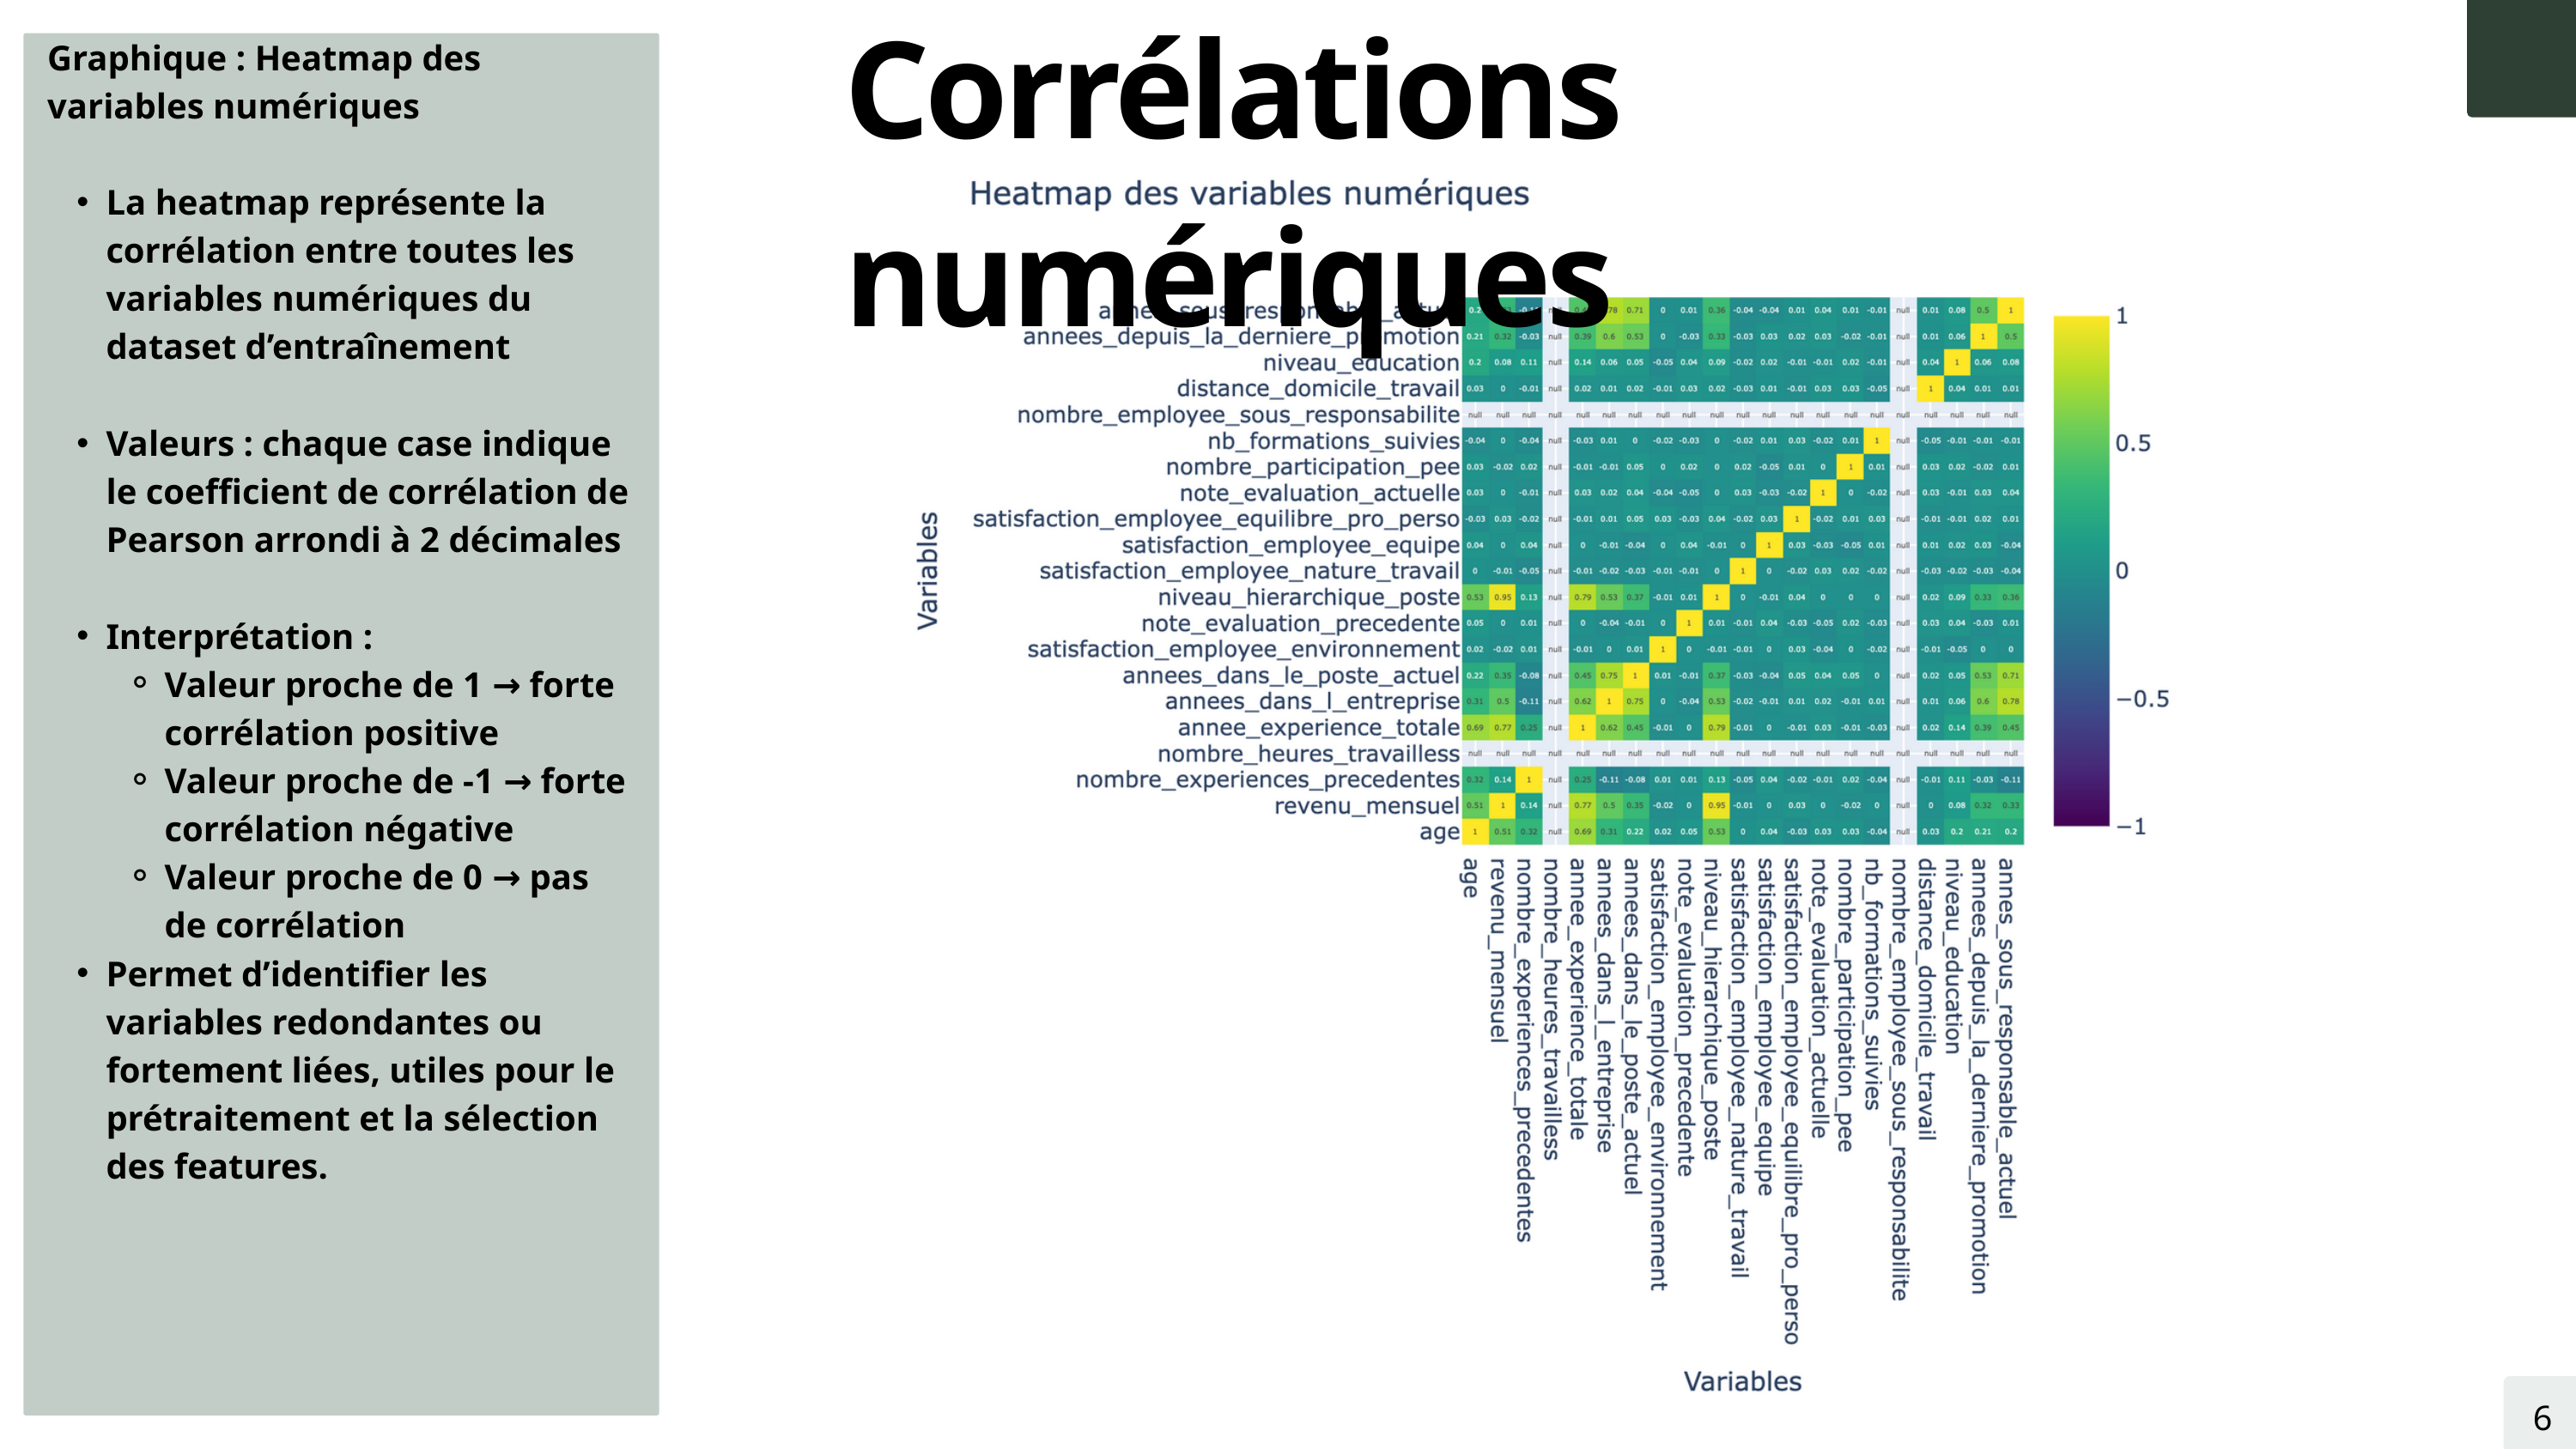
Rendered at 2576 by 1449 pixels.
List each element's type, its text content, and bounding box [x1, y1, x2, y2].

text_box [2503, 1375, 2576, 1449]
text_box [0, 406, 1033, 1043]
text_box Corrélations numériques [844, 0, 2399, 354]
text_box Graphique : Heatmap des variables numériques La heatmap représente la corrélation entre toutes les variables numériques du dataset d’entraînement Valeurs : chaque case indique le coefficient de corrélation de Pearson arrondi à 2 décimales Interprétation : Valeur proche de 1 → forte corrélation positive Valeur proche de -1 → forte corrélation négative Valeur proche de 0 → pas de corrélation Permet d’identifier les variables redondantes ou fortement liées, utiles pour le prétraitement et la sélection des features. [47, 1052, 635, 1234]
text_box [2466, 0, 2576, 118]
text_box [908, 354, 2186, 1394]
text_box Graphique : Heatmap des variables numériques La heatmap représente la corrélation entre toutes les variables numériques du dataset d’entraînement Valeurs : chaque case indique le coefficient de corrélation de Pearson arrondi à 2 décimales Interprétation : Valeur proche de 1 → forte corrélation positive Valeur proche de -1 → forte corrélation négative Valeur proche de 0 → pas de corrélation Permet d’identifier les variables redondantes ou fortement liées, utiles pour le prétraitement et la sélection des features. [47, 28, 635, 405]
